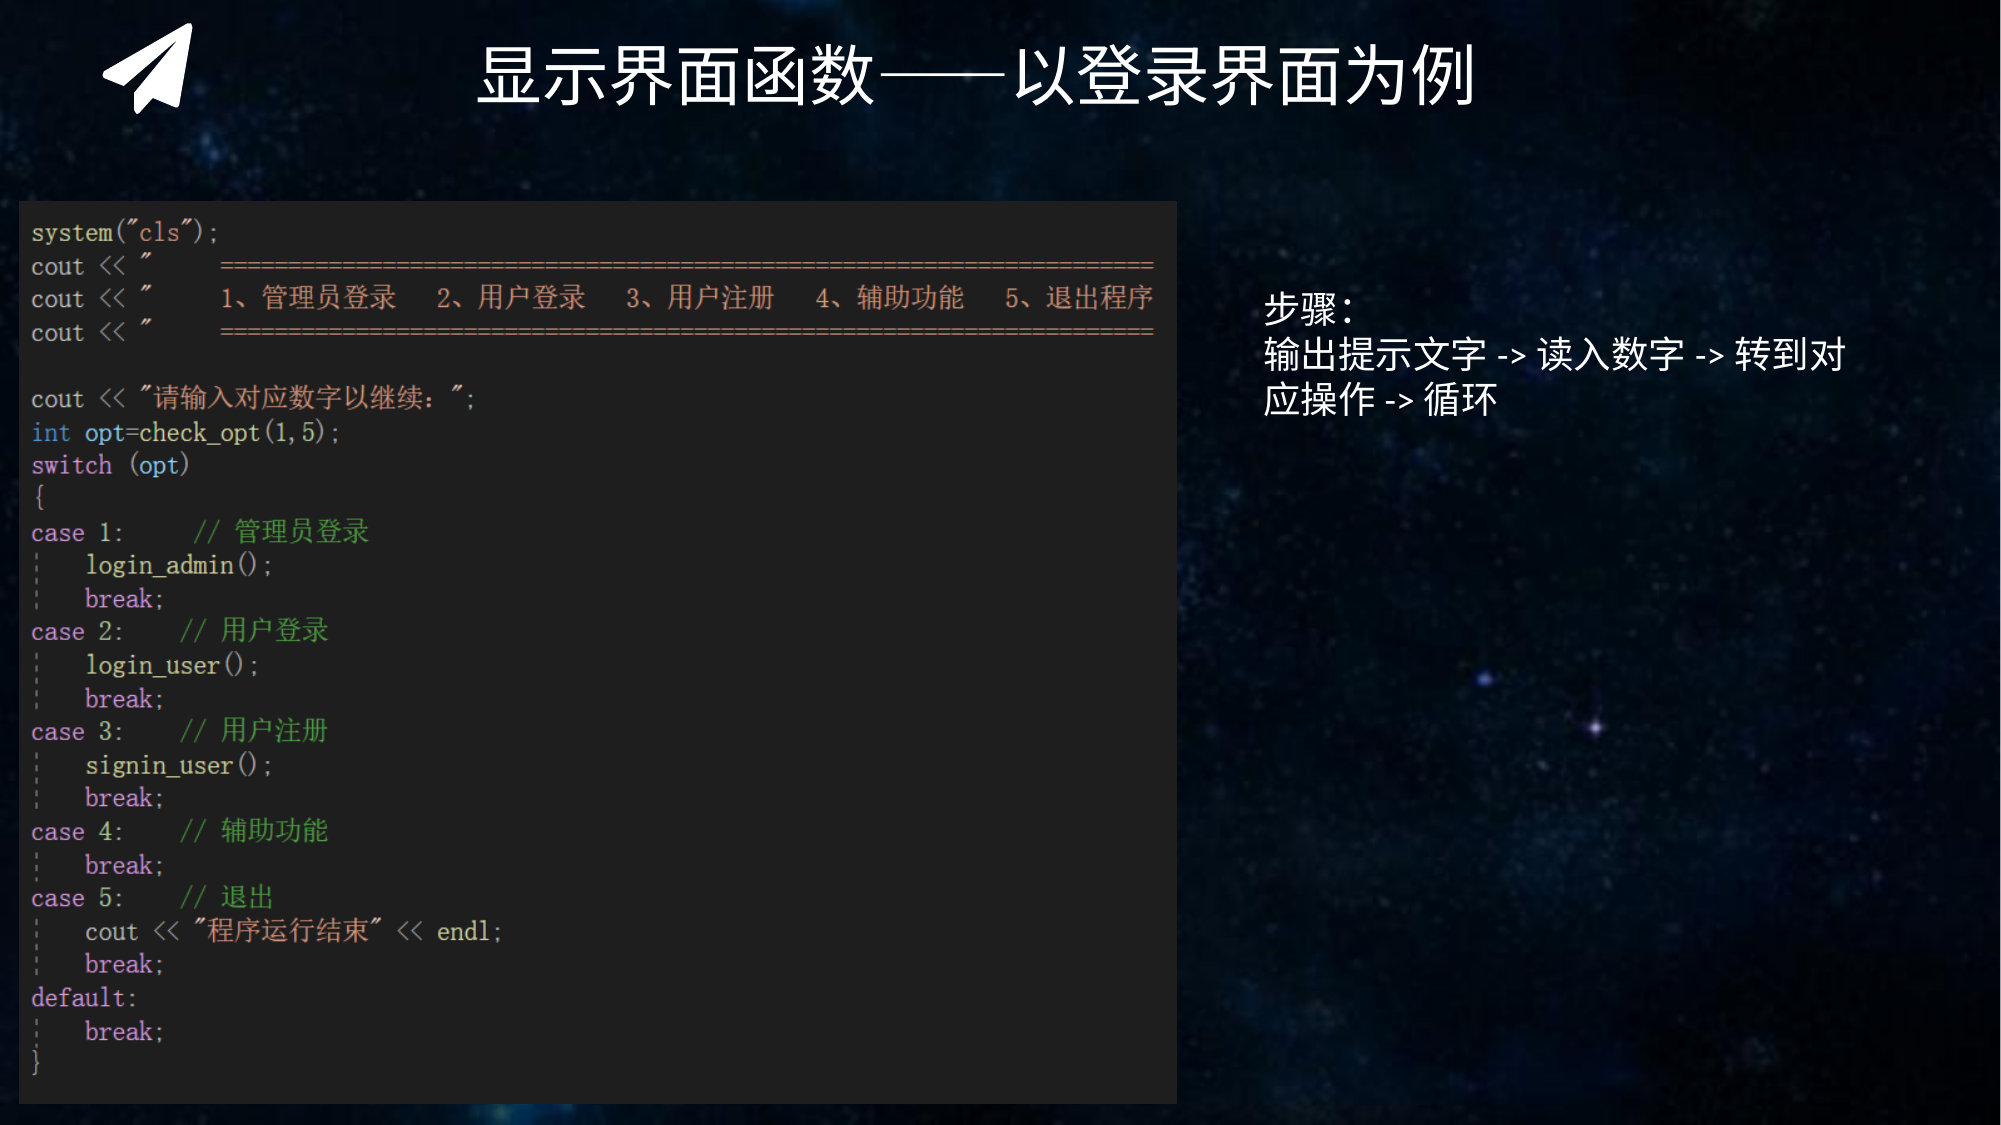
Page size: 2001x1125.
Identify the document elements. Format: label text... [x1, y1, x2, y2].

text_box [102, 23, 193, 114]
text_box 步骤： 输出提示文字->读入数字->转到对应操作->循环 [1248, 278, 1863, 429]
picture [0, 0, 2001, 1125]
title 显示界面函数——以登录界面为例 [126, 26, 1827, 268]
